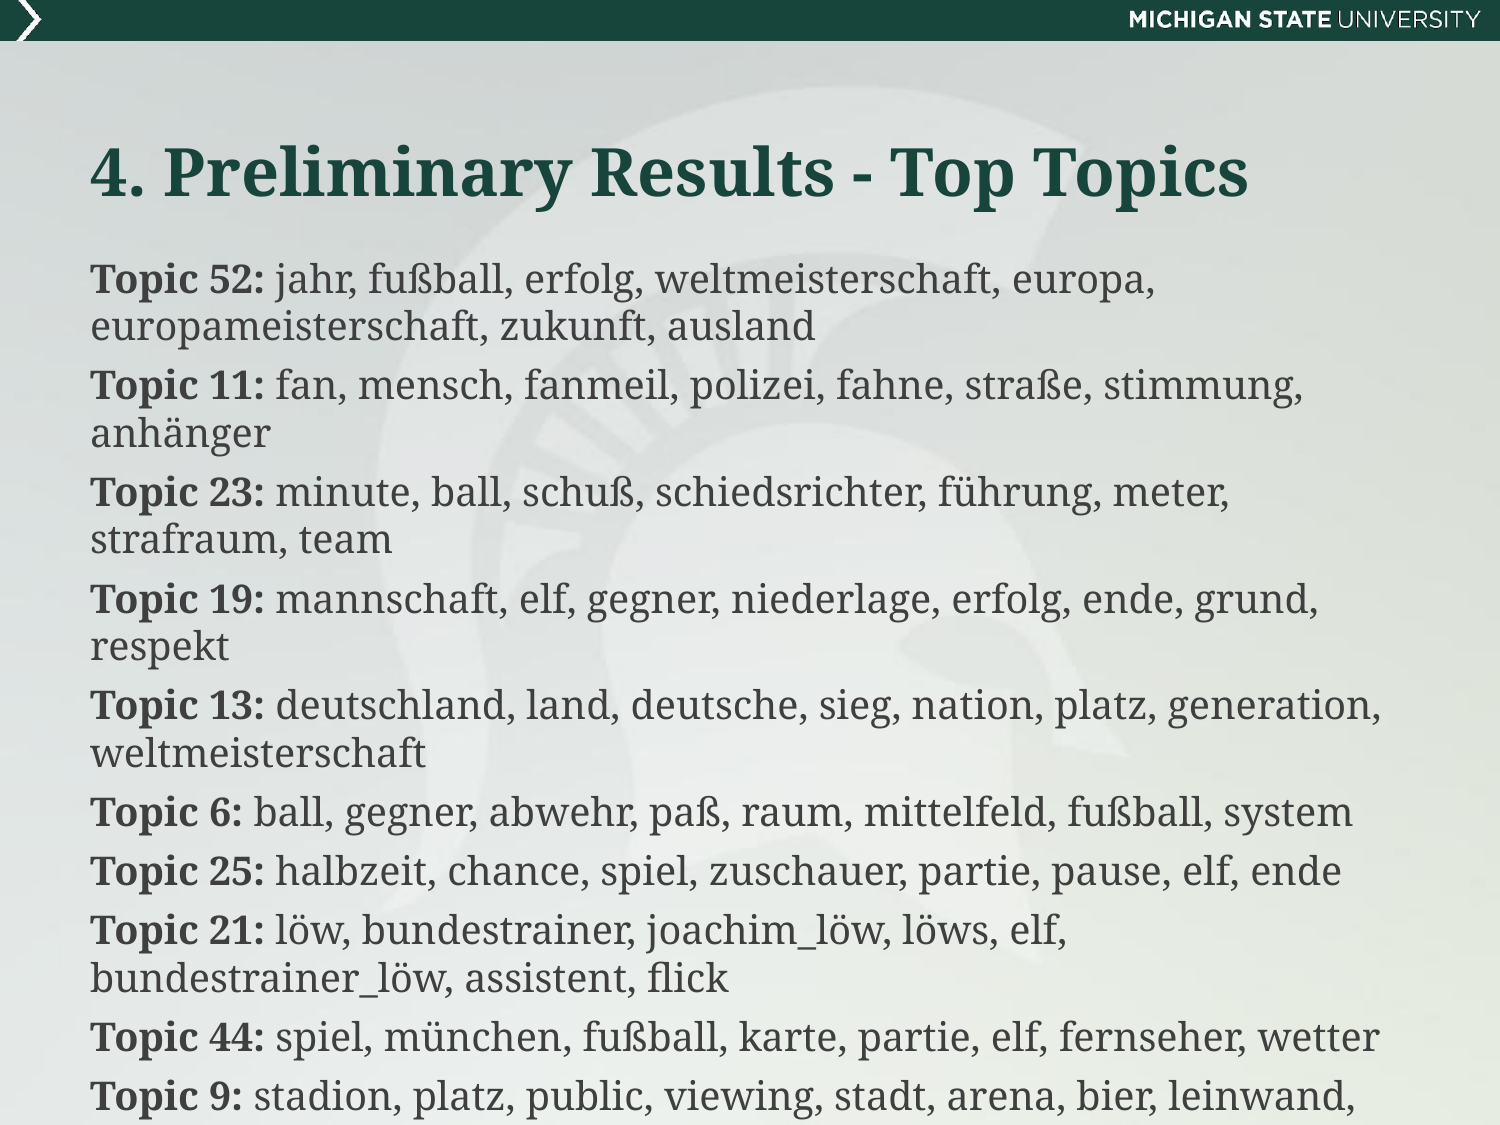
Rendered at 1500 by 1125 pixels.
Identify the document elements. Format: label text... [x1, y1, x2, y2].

title 4. Preliminary Results - Top Topics [75, 122, 1425, 246]
list Topic 52: jahr, fußball, erfolg, weltmeisterschaft, europa, europameisterschaft, zukunft, ausland Topic 11: fan, mensch, fanmeil, polizei, fahne, straße, stimmung, anhänger Topic 23: minute, ball, schuß, schiedsrichter, führung, meter, strafraum, team Topic 19: mannschaft, elf, gegner, niederlage, erfolg, ende, grund, respekt Topic 13: deutschland, land, deutsche, sieg, nation, platz, generation, weltmeisterschaft Topic 6: ball, gegner, abwehr, paß, raum, mittelfeld, fußball, system Topic 25: halbzeit, chance, spiel, zuschauer, partie, pause, elf, ende Topic 21: löw, bundestrainer, joachim_löw, löws, elf, bundestrainer_löw, assistent, flick Topic 44: spiel, münchen, fußball, karte, partie, elf, fernseher, wetter Topic 9: stadion, platz, public, viewing, stadt, arena, bier, leinwand, besucher [75, 246, 1425, 1035]
picture [0, 0, 1500, 1125]
